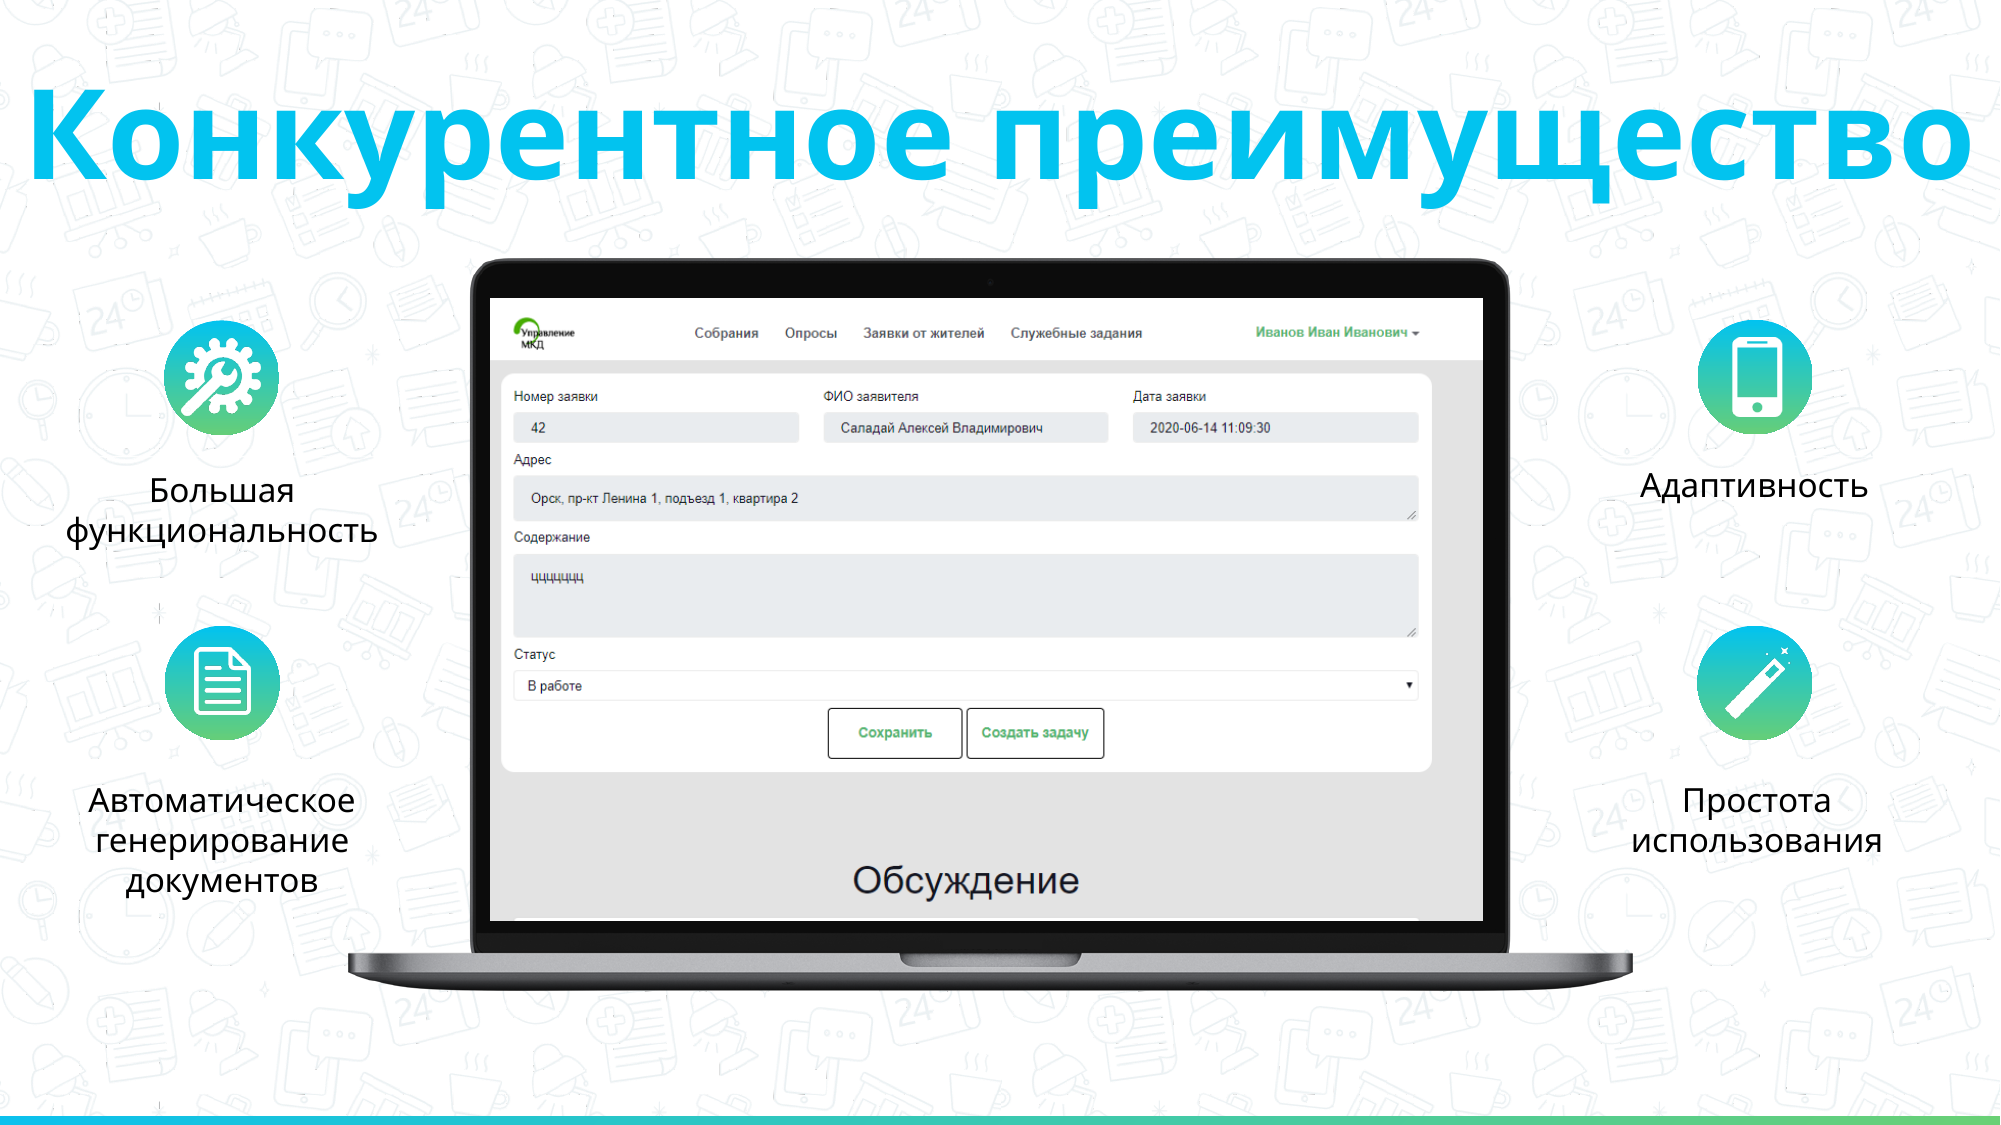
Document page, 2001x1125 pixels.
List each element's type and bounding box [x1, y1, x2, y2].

picture [0, 0, 2000, 1125]
text_box [343, 249, 1635, 1006]
